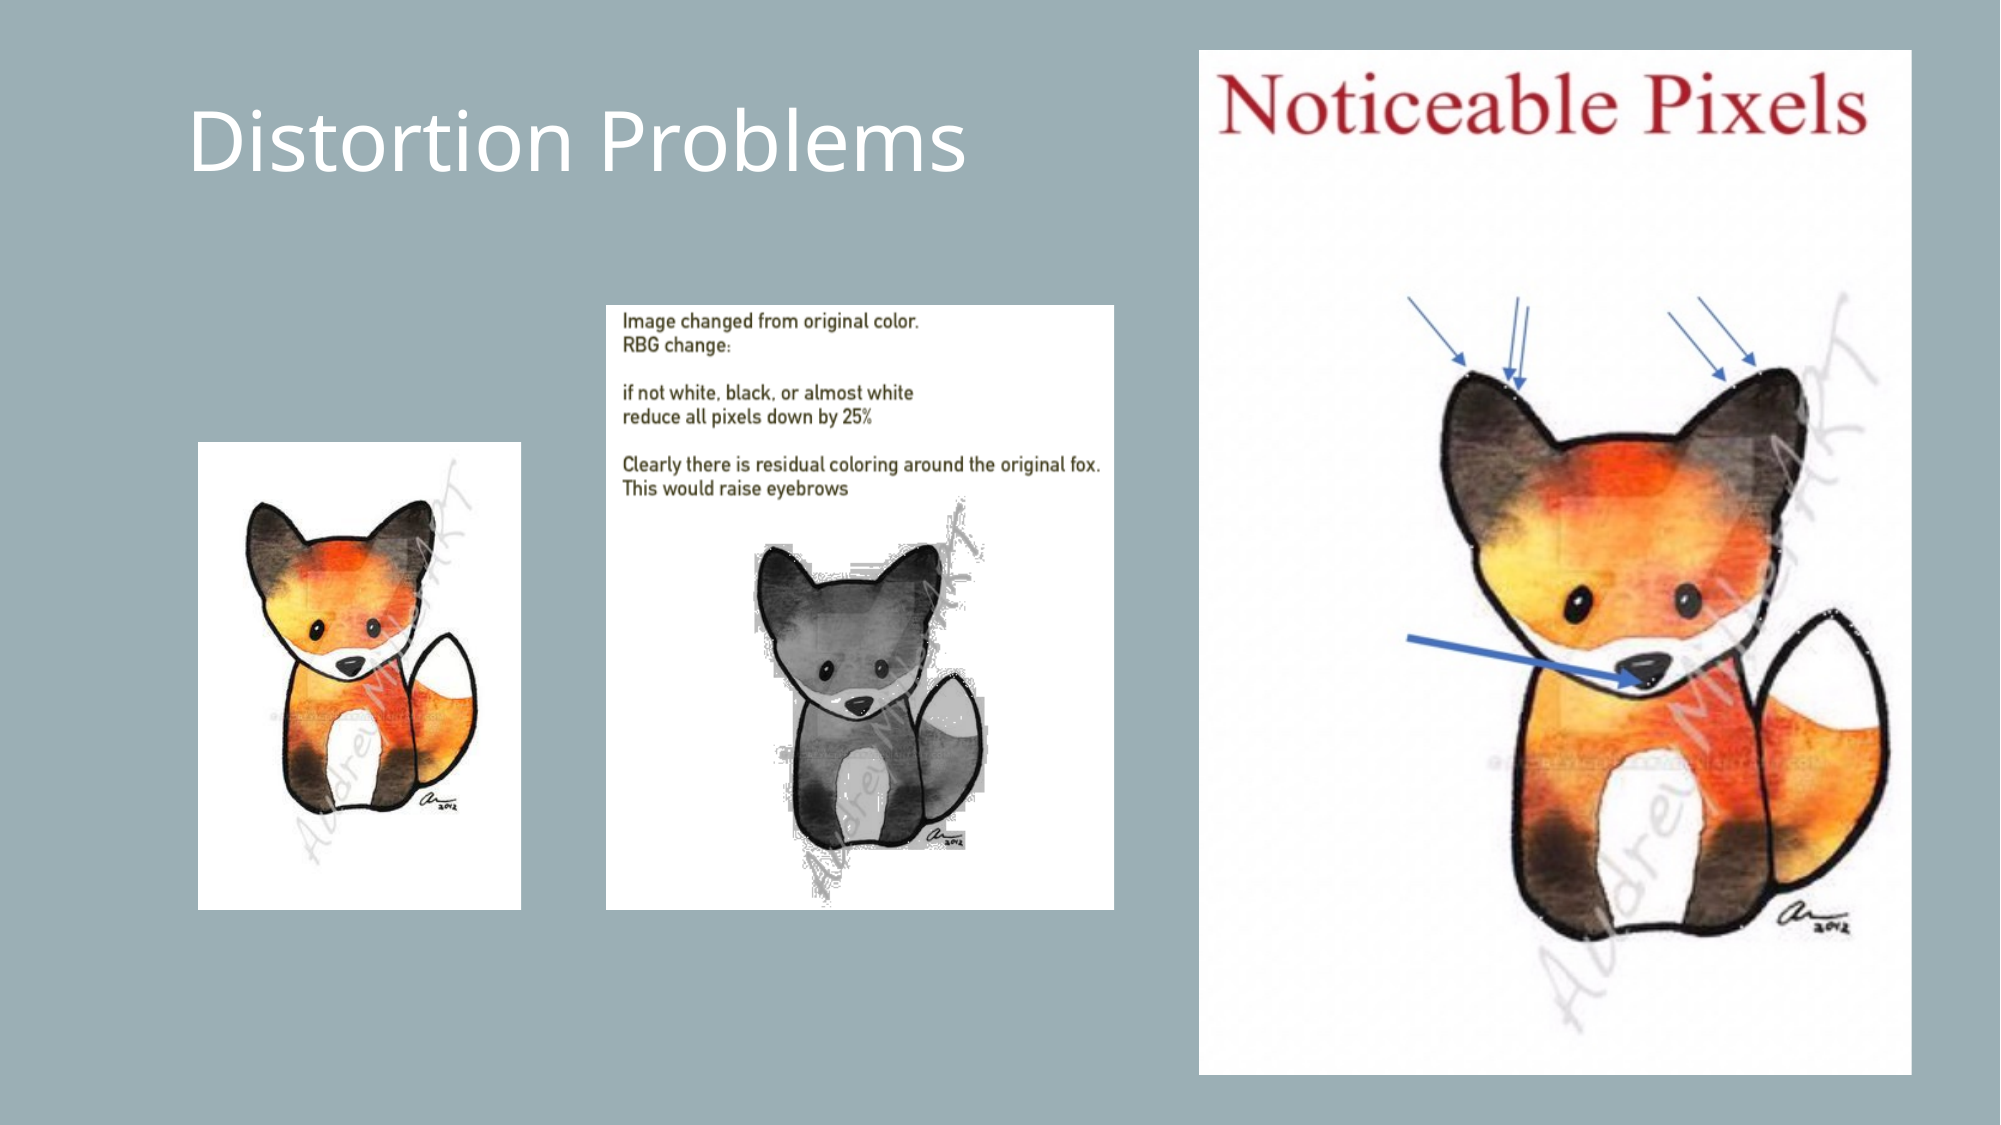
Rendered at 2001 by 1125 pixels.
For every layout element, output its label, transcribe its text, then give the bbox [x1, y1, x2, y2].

text_box Distortion Problems [19, 80, 1136, 285]
picture [1198, 50, 1912, 1075]
picture [198, 442, 522, 910]
picture [605, 305, 1115, 910]
